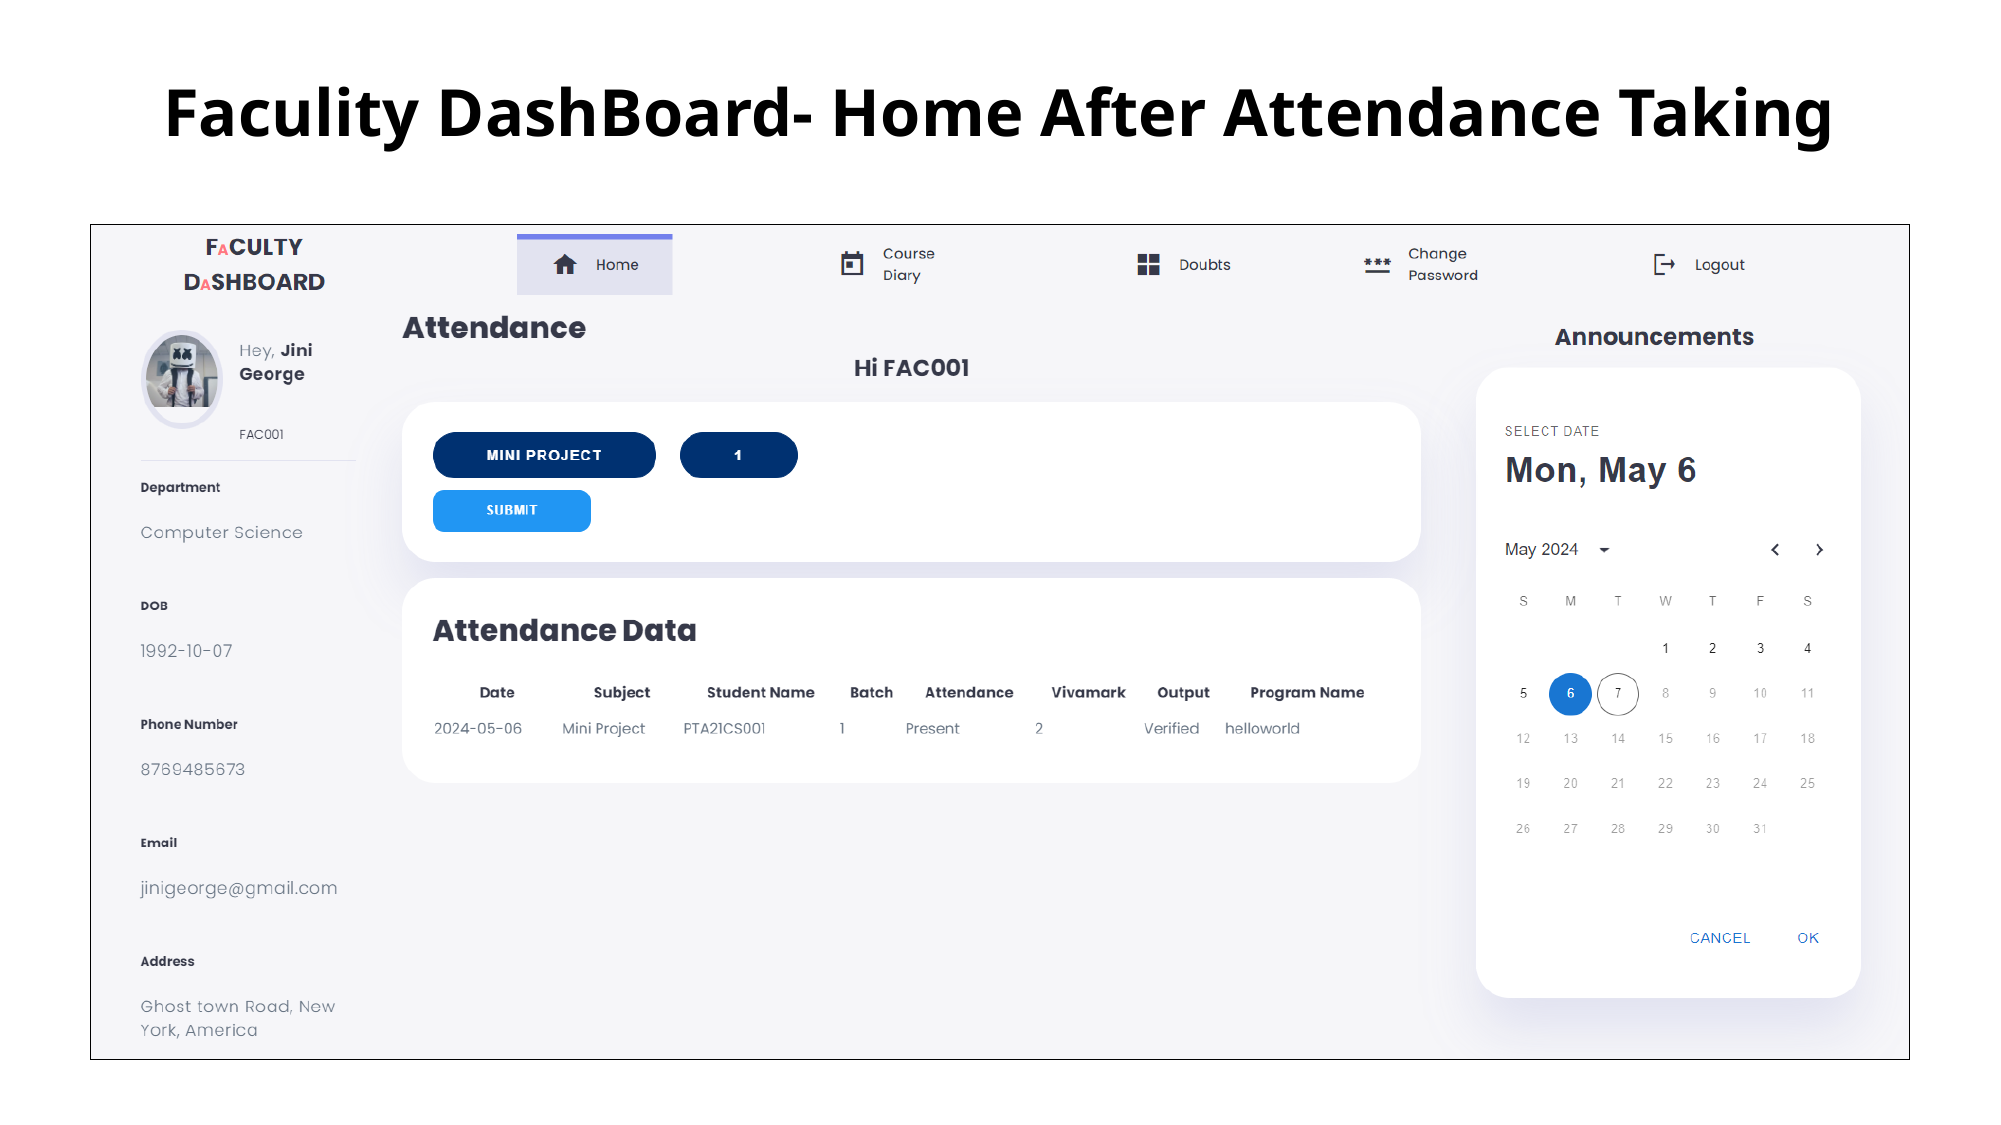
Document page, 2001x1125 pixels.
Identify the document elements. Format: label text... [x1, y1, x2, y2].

title Faculity DashBoard- Home After Attendance Taking [137, 49, 1863, 182]
picture [90, 224, 1910, 1060]
